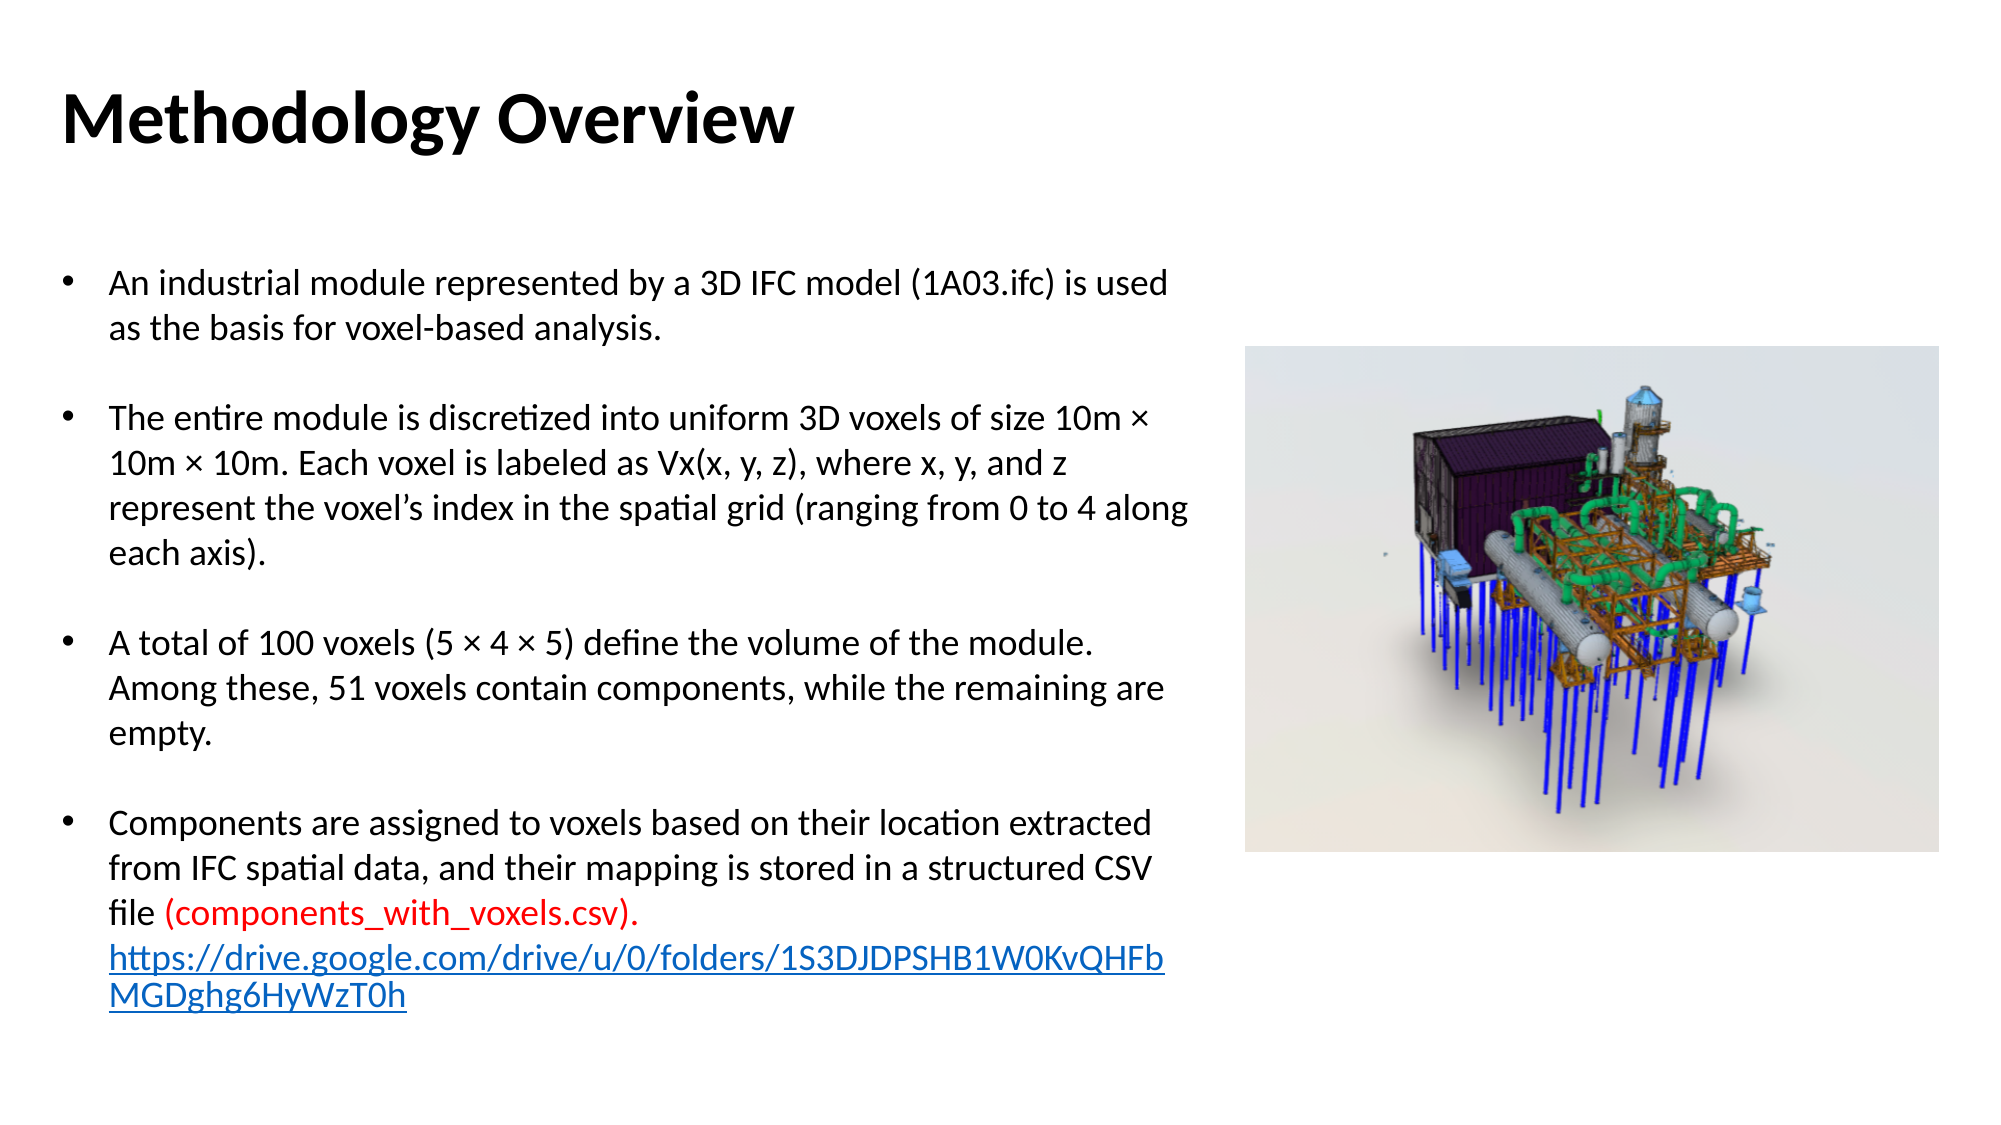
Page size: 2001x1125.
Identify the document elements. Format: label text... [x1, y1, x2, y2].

text_box An industrial module represented by a 3D IFC model (1A03.ifc) is used as the basis for voxel-based analysis. The entire module is discretized into uniform 3D voxels of size 10m × 10m × 10m. Each voxel is labeled as Vx(x, y, z), where x, y, and z represent the voxel’s index in the spatial grid (ranging from 0 to 4 along each axis). A total of 100 voxels (5 × 4 × 5) define the volume of the module. Among these, 51 voxels contain components, while the remaining are empty. Components are assigned to voxels based on their location extracted from IFC spatial data, and their mapping is stored in a structured CSV file (components_with_voxels.csv). https://drive.google.com/drive/u/0/folders/1S3DJDPSHB1W0KvQHFbMGDghg6HyWzT0h [46, 250, 1210, 1031]
picture [1244, 345, 1939, 852]
title Methodology Overview [46, 66, 1772, 172]
